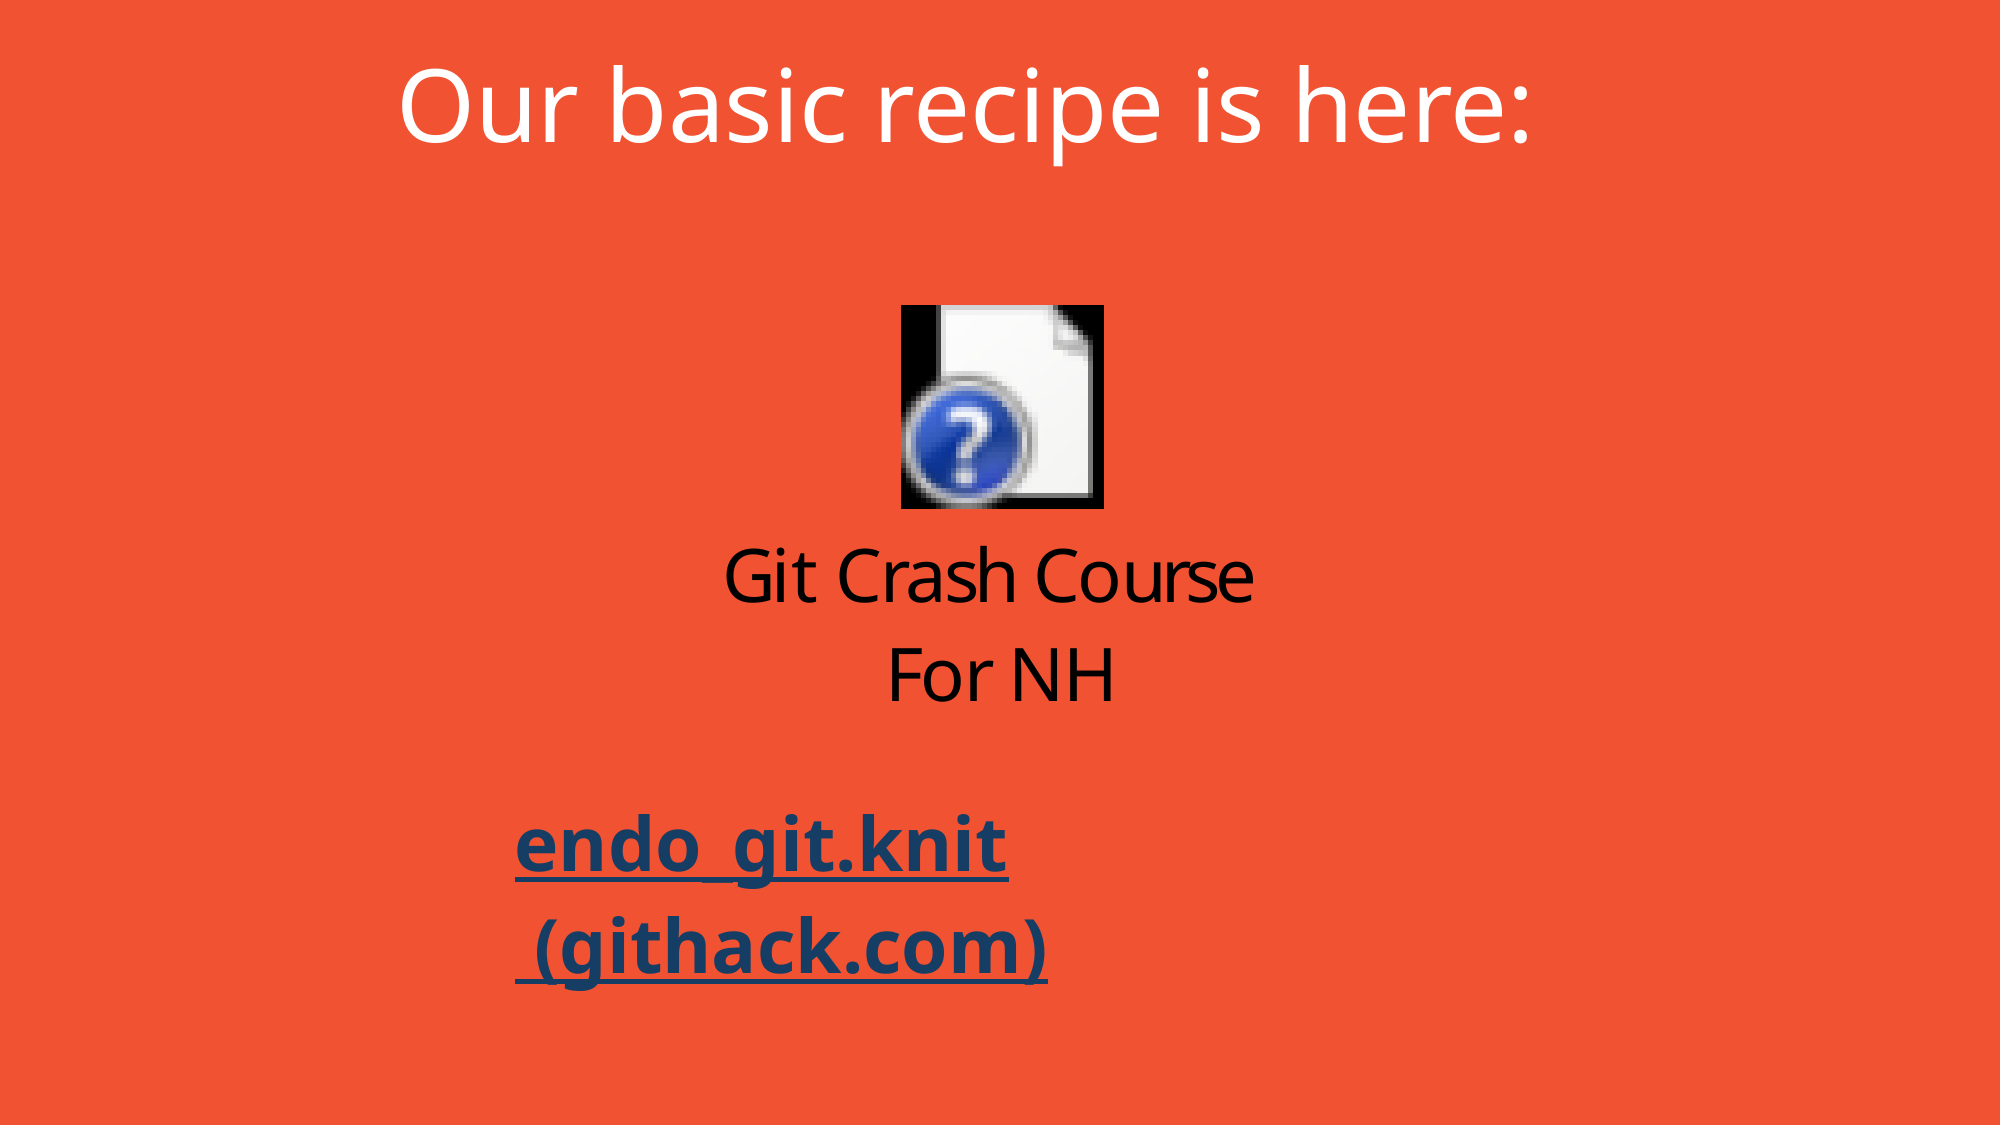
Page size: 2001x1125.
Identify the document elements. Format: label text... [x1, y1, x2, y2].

title Our basic recipe is here: [379, 0, 1553, 221]
text_box endo_git.knit (githack.com) [500, 788, 1500, 1008]
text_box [703, 305, 1297, 820]
